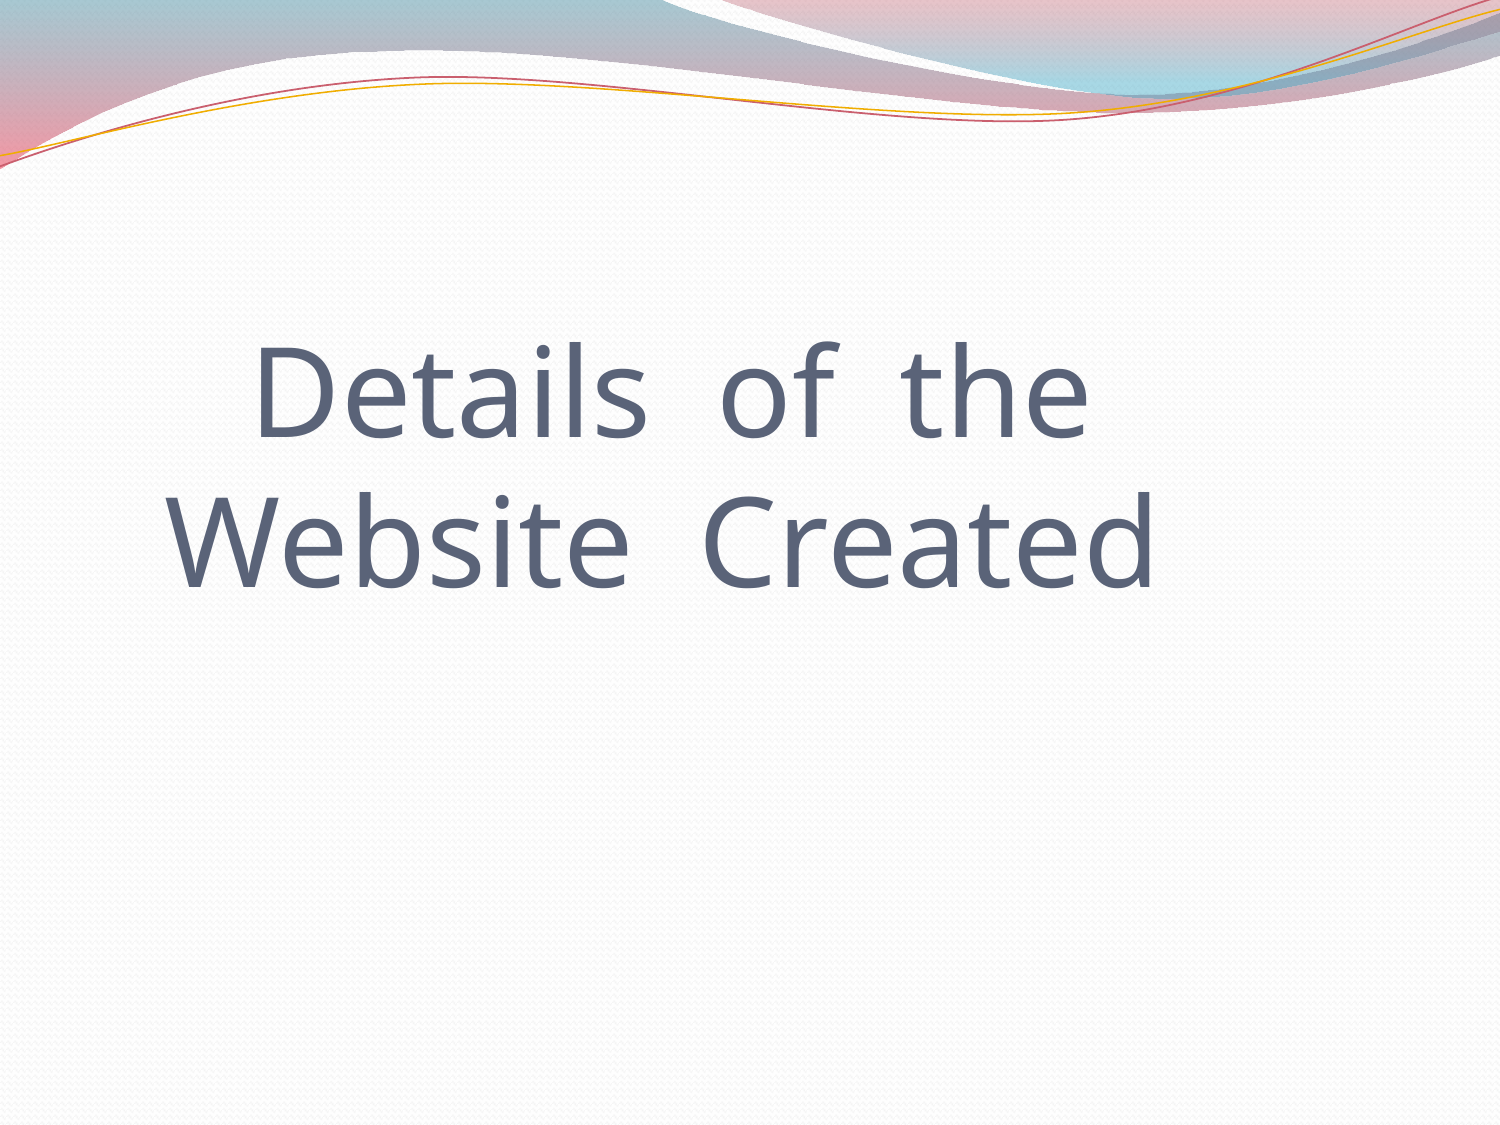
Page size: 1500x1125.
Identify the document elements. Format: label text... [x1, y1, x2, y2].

title Details of the Website Created [99, 424, 1463, 613]
